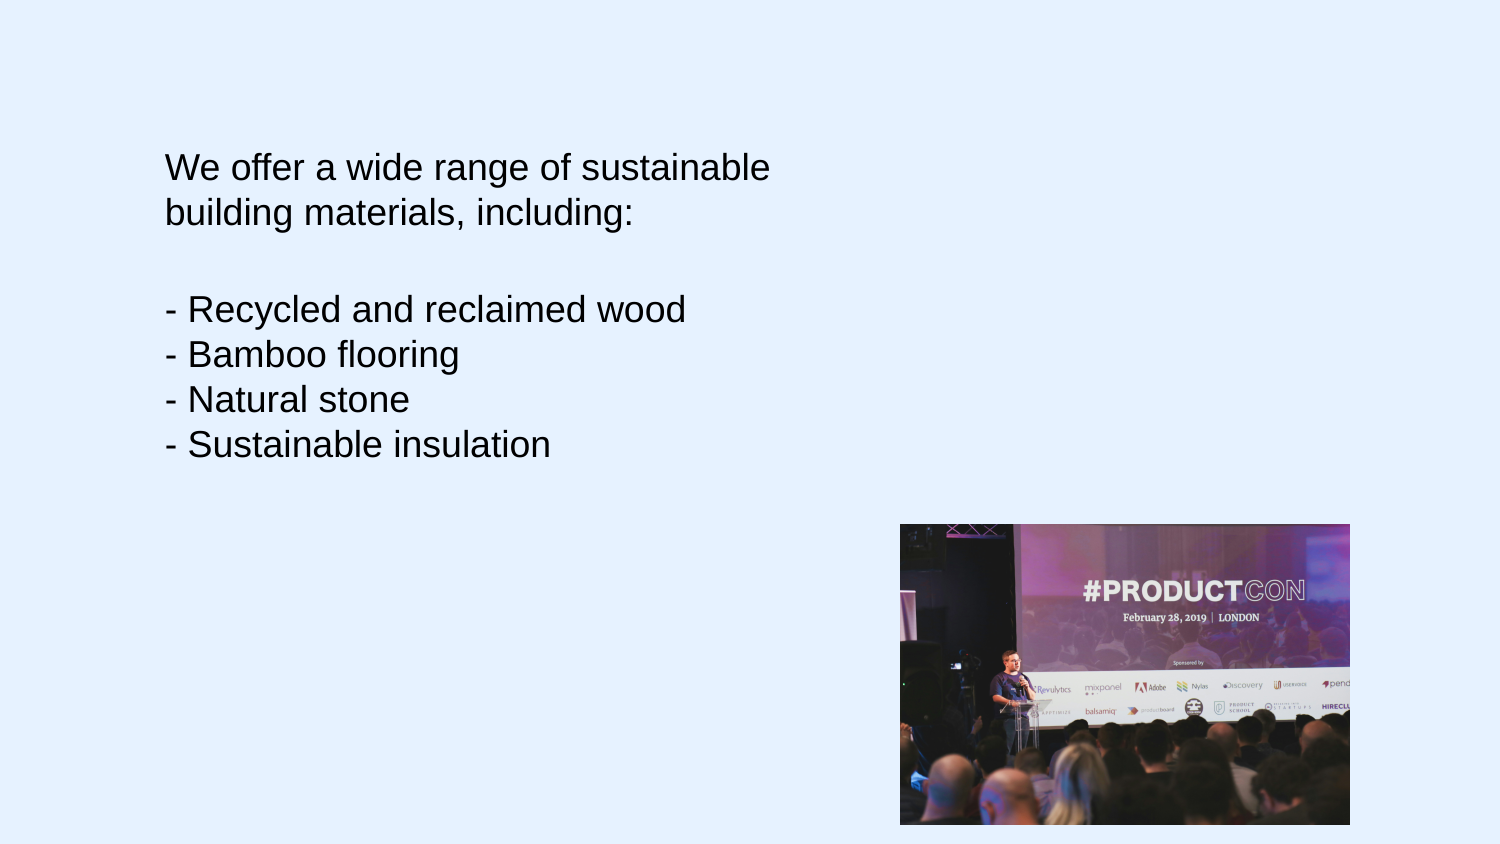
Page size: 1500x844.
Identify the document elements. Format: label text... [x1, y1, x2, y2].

text_box - Recycled and reclaimed wood - Bamboo flooring - Natural stone - Sustainable insulation [149, 299, 900, 450]
text_box We offer a wide range of sustainable building materials, including: [149, 149, 900, 225]
picture [899, 524, 1350, 825]
